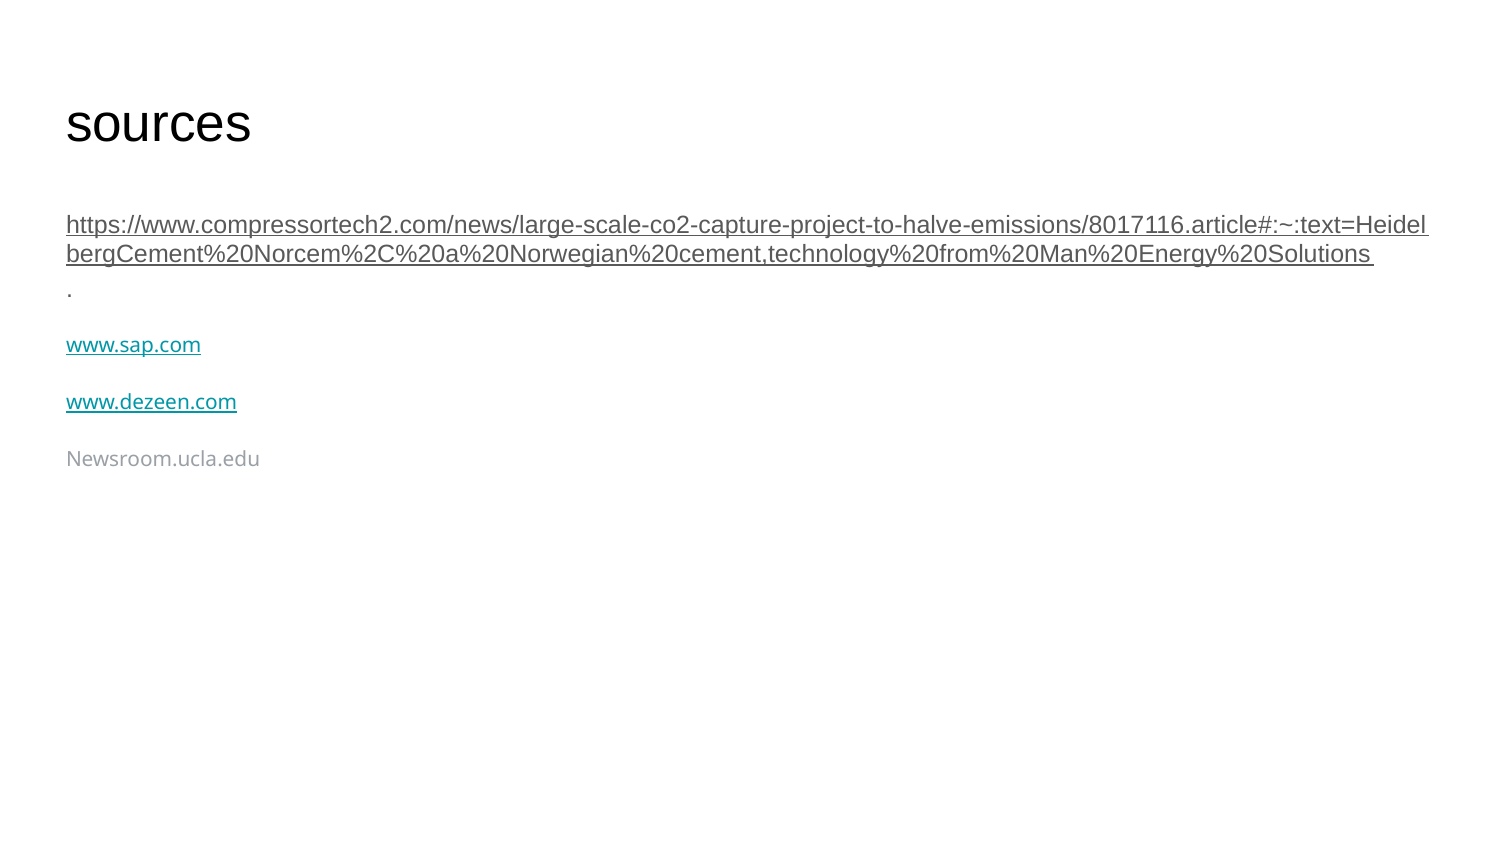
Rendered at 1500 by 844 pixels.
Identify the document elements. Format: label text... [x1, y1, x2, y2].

title sources [51, 72, 1449, 167]
list https://www.compressortech2.com/news/large-scale-co2-capture-project-to-halve-emissions/8017116.article#:~:text=HeidelbergCement%20Norcem%2C%20a%20Norwegian%20cement,technology%20from%20Man%20Energy%20Solutions. www.sap.com www.dezeen.com Newsroom.ucla.edu [51, 189, 1449, 750]
